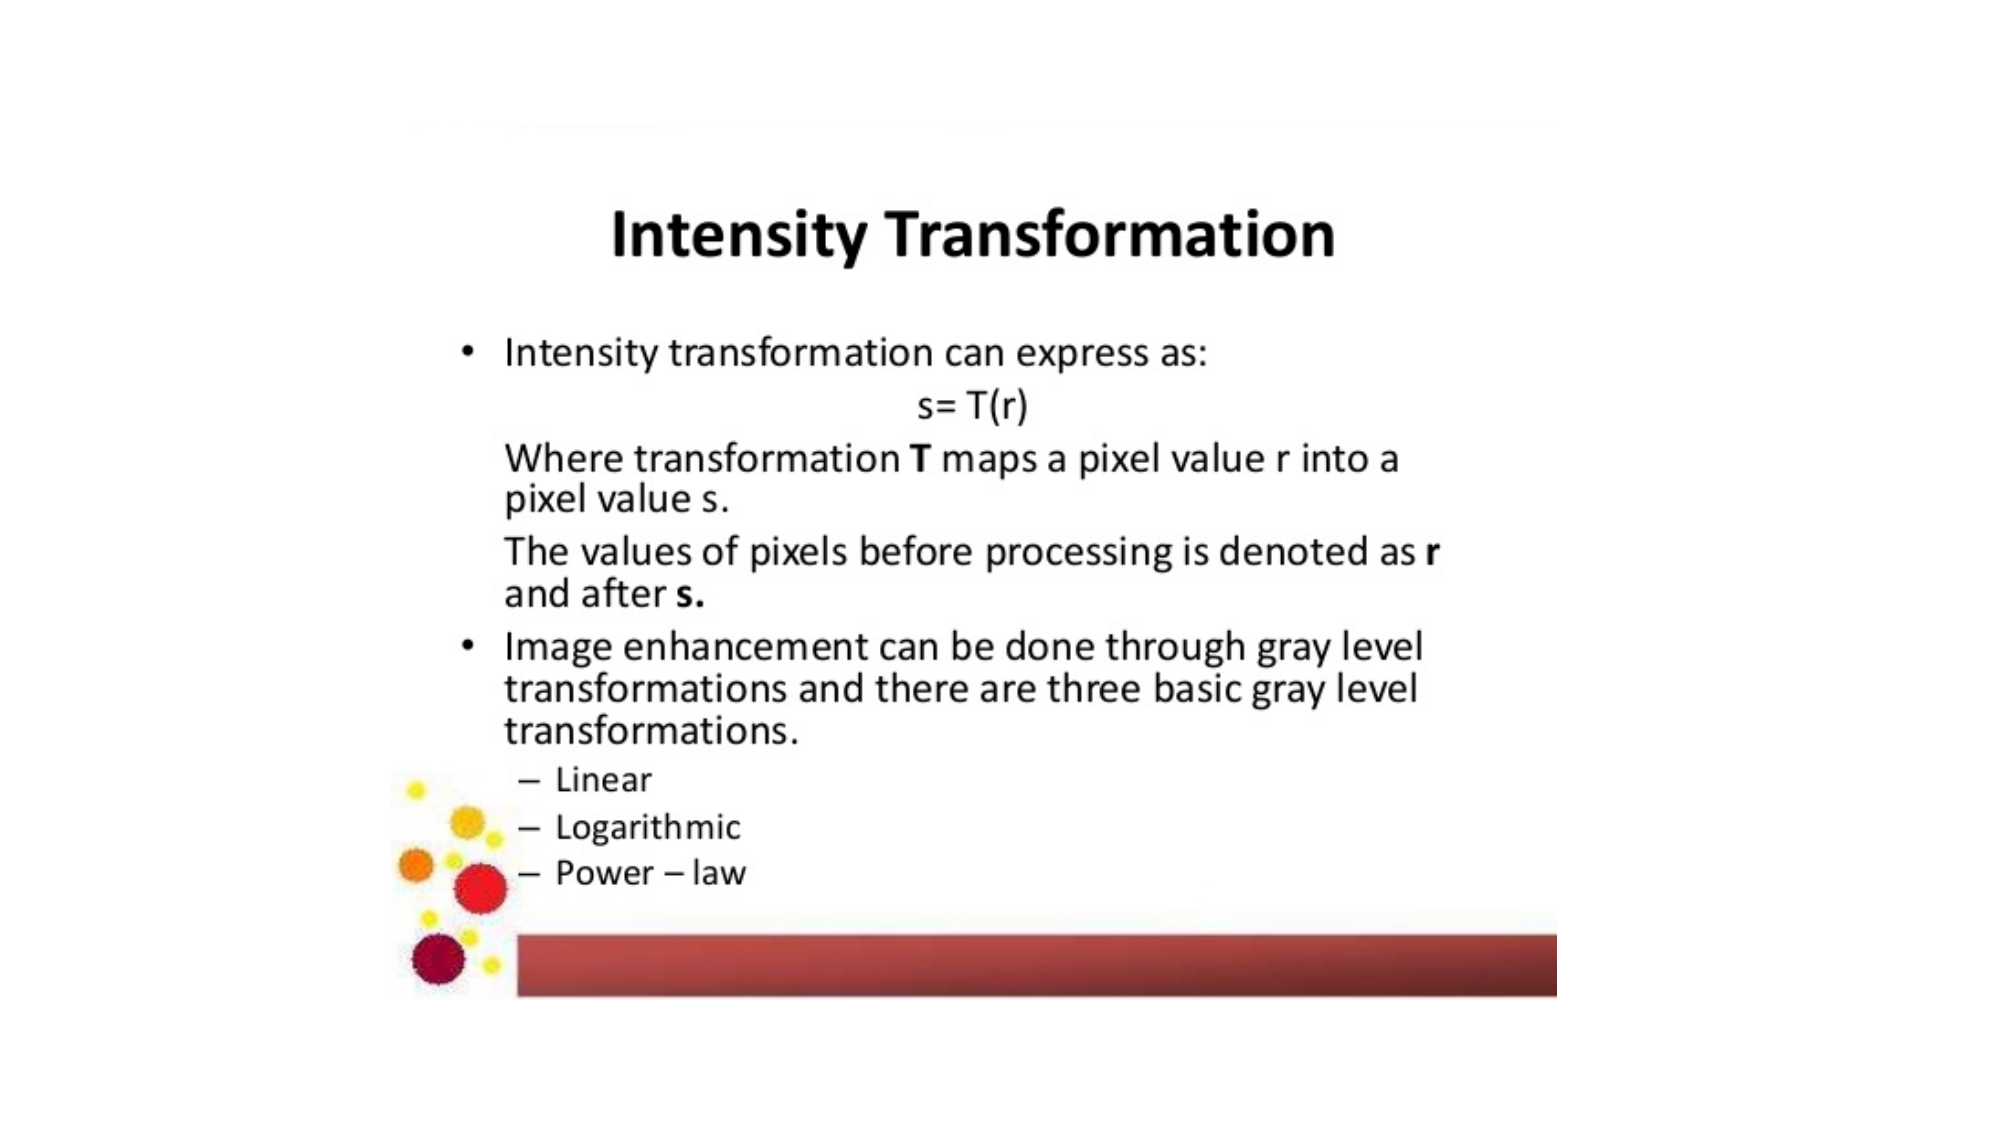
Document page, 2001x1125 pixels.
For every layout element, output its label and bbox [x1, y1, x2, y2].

picture [391, 124, 1557, 1000]
